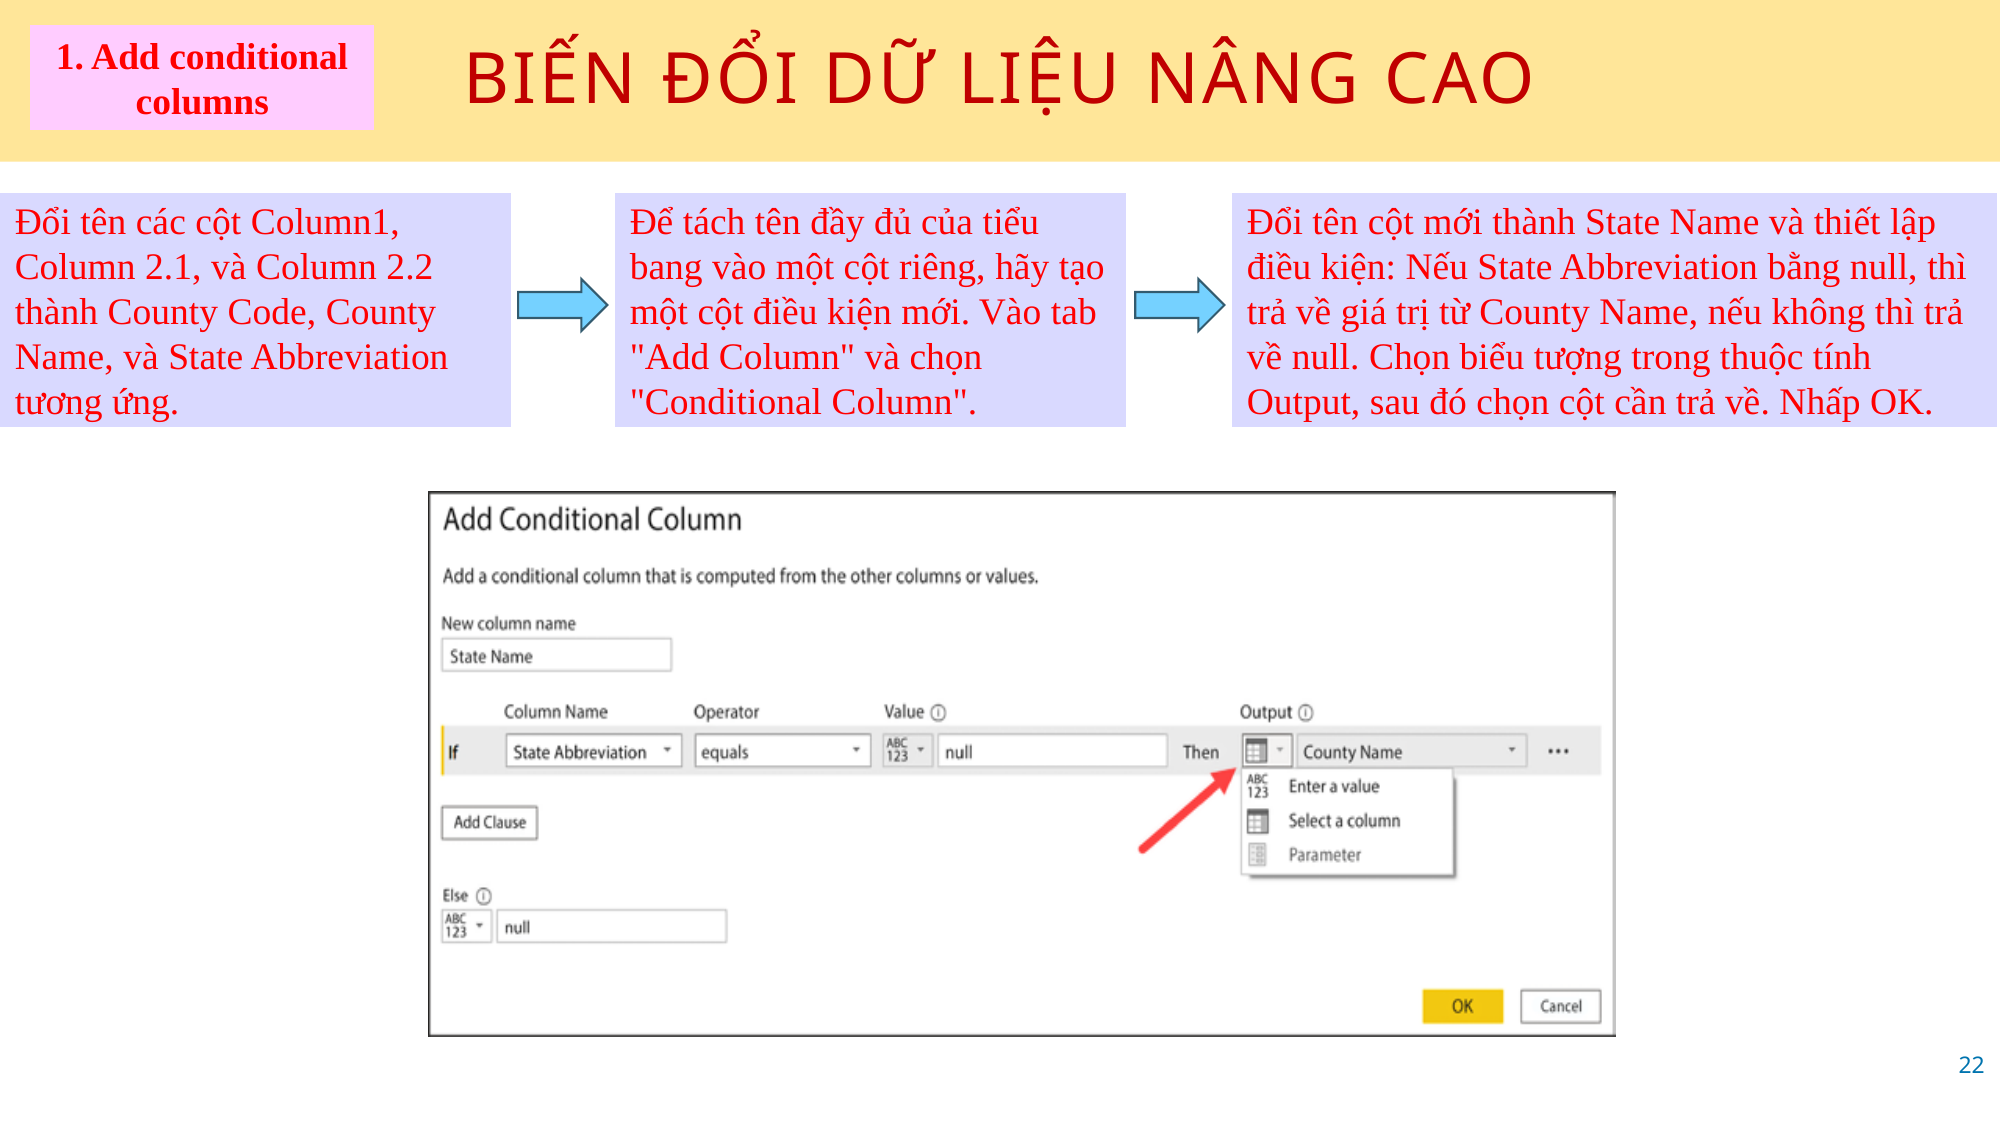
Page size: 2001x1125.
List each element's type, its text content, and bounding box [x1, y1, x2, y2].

text_box [517, 276, 609, 334]
text_box 1. Add conditional columns [29, 24, 375, 131]
text_box [1134, 276, 1226, 334]
text_box Đổi tên cột mới thành State Name và thiết lập điều kiện: Nếu State Abbreviation bằng null, thì trả về giá trị từ County Name, nếu không thì trả về null. Chọn biểu tượng trong thuộc tính Output, sau đó chọn cột cần trả về. Nhấp OK. [1231, 192, 1998, 428]
slide_number 22 [1550, 1036, 2000, 1097]
text_box Đổi tên các cột Column1, Column 2.1, và Column 2.2 thành County Code, County Name, và State Abbreviation tương ứng. [0, 192, 512, 428]
title BIẾN ĐỔI DỮ LIỆU NÂNG CAO [0, 0, 2000, 162]
picture [427, 491, 1616, 1037]
text_box Để tách tên đầy đủ của tiểu bang vào một cột riêng, hãy tạo một cột điều kiện mới. Vào tab "Add Column" và chọn "Conditional Column". [614, 192, 1127, 428]
